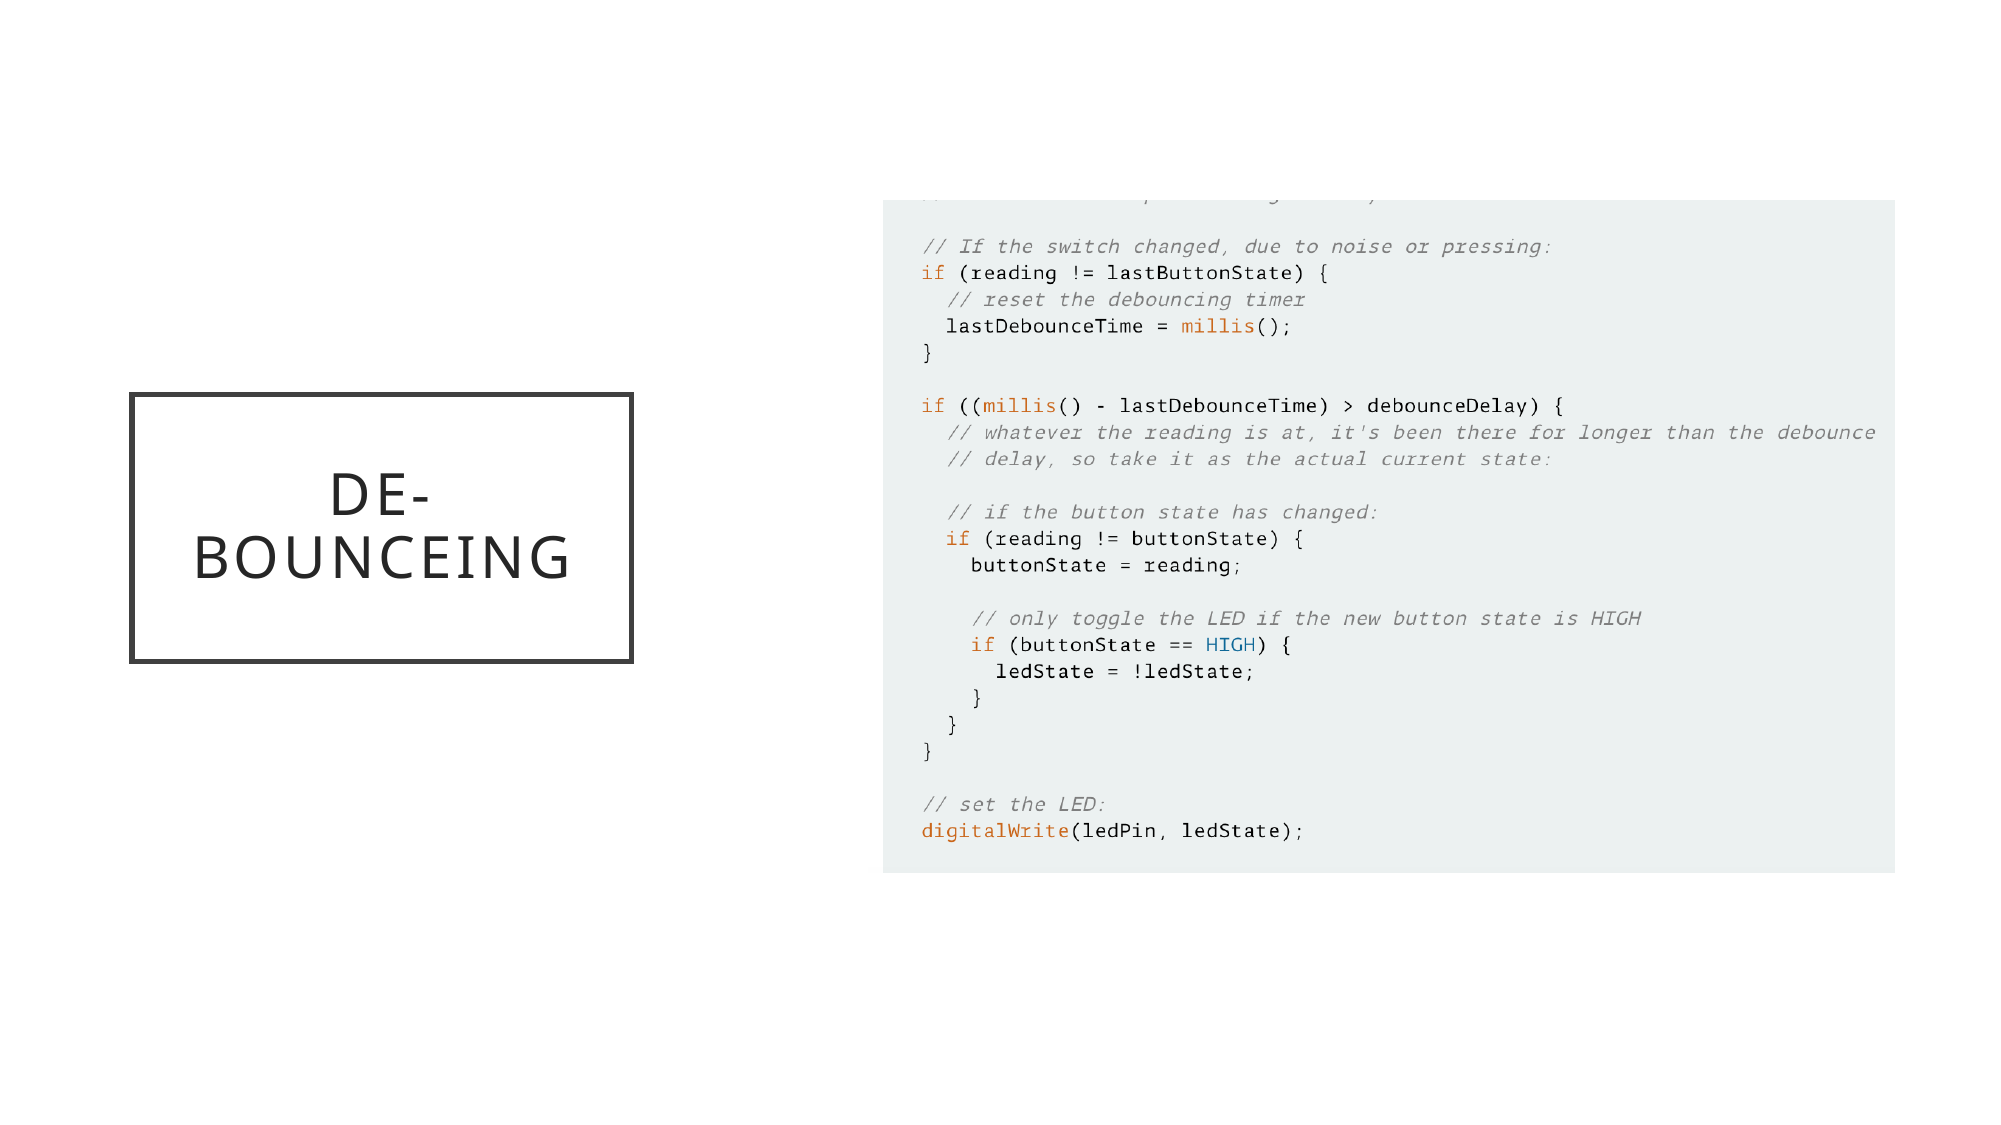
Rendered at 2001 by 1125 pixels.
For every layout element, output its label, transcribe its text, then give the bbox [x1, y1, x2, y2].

title De-Bounceing [129, 392, 634, 664]
picture [868, 200, 1895, 873]
